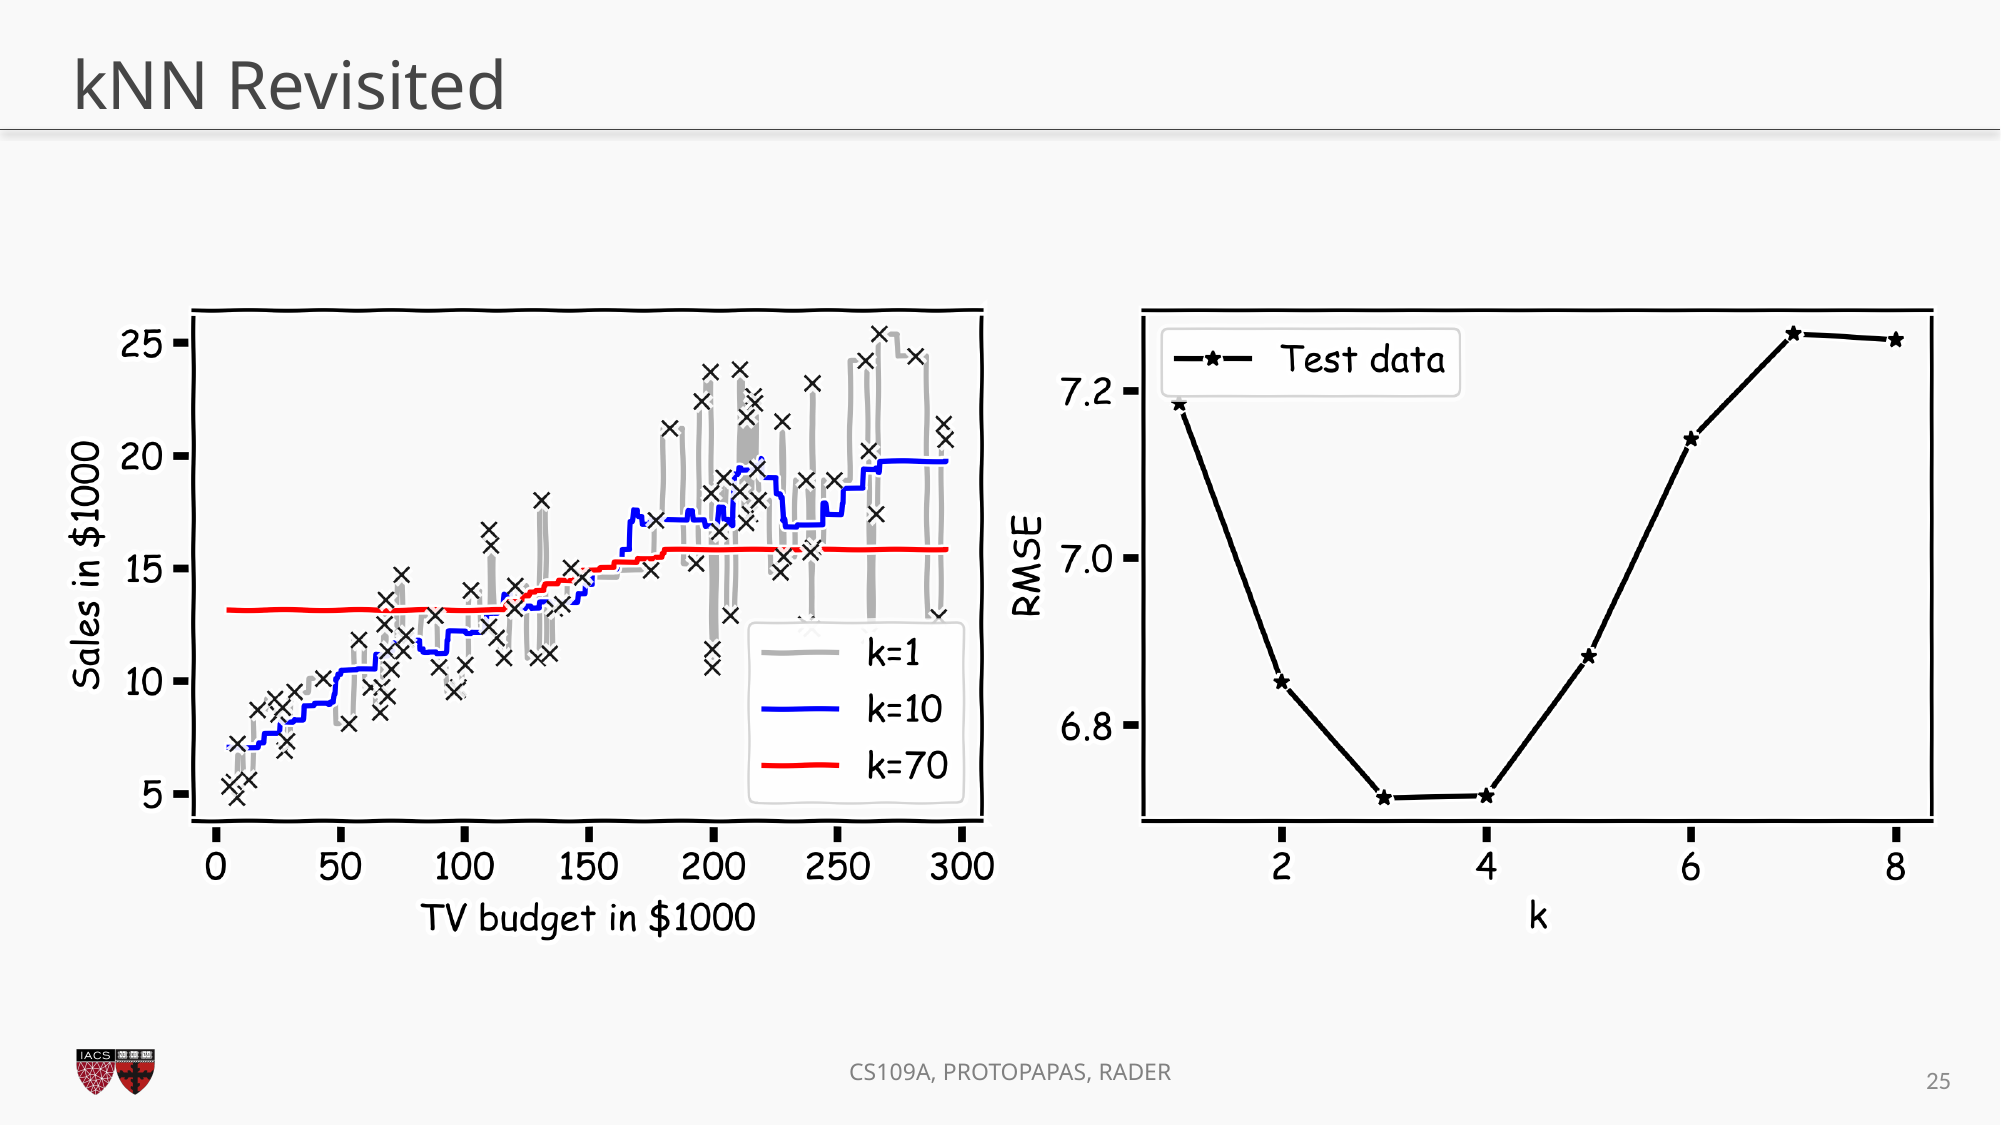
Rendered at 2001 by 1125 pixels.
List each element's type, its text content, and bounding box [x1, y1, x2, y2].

title kNN Revisited [57, 35, 1943, 162]
picture [75, 1049, 155, 1095]
picture [0, 220, 2000, 971]
slide_number 25 [1500, 1050, 1967, 1110]
